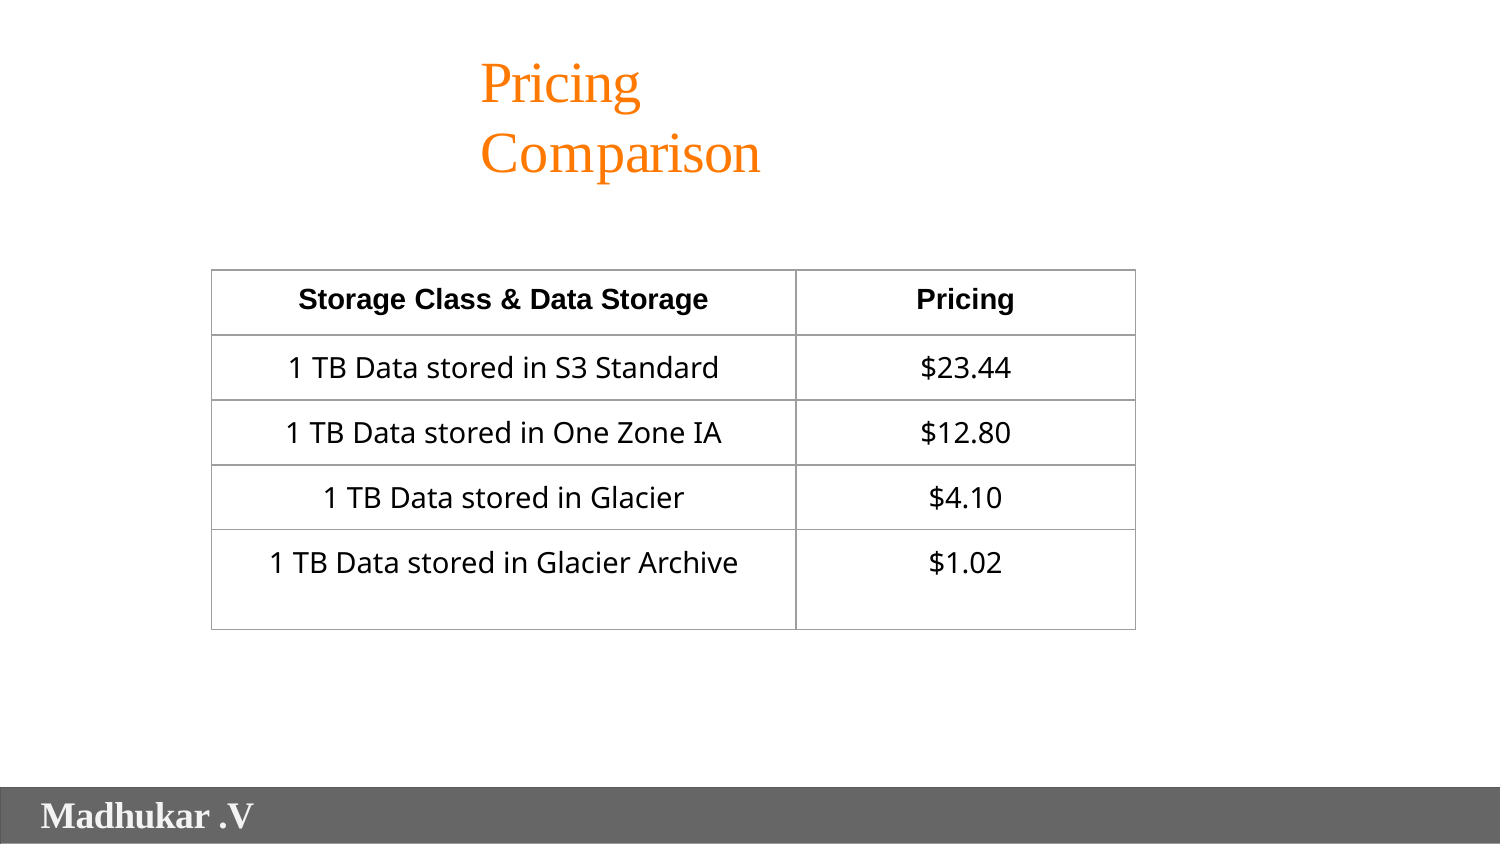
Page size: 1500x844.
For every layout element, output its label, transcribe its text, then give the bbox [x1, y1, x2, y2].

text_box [0, 786, 1500, 844]
table_cell 1 TB Data stored in Glacier [212, 466, 795, 529]
table_cell $4.10 [797, 466, 1135, 529]
table_cell 1 TB Data stored in Glacier Archive [212, 530, 795, 629]
table_cell $23.44 [797, 336, 1135, 399]
table_cell 1 TB Data stored in S3 Standard [212, 336, 795, 399]
table_header Pricing [797, 271, 1135, 334]
table_cell 1 TB Data stored in One Zone IA [212, 401, 795, 464]
table_cell $1.02 [797, 530, 1135, 629]
title Pricing Comparison [478, 41, 935, 185]
table_header Storage Class & Data Storage [212, 271, 795, 334]
table_cell $12.80 [797, 401, 1135, 464]
